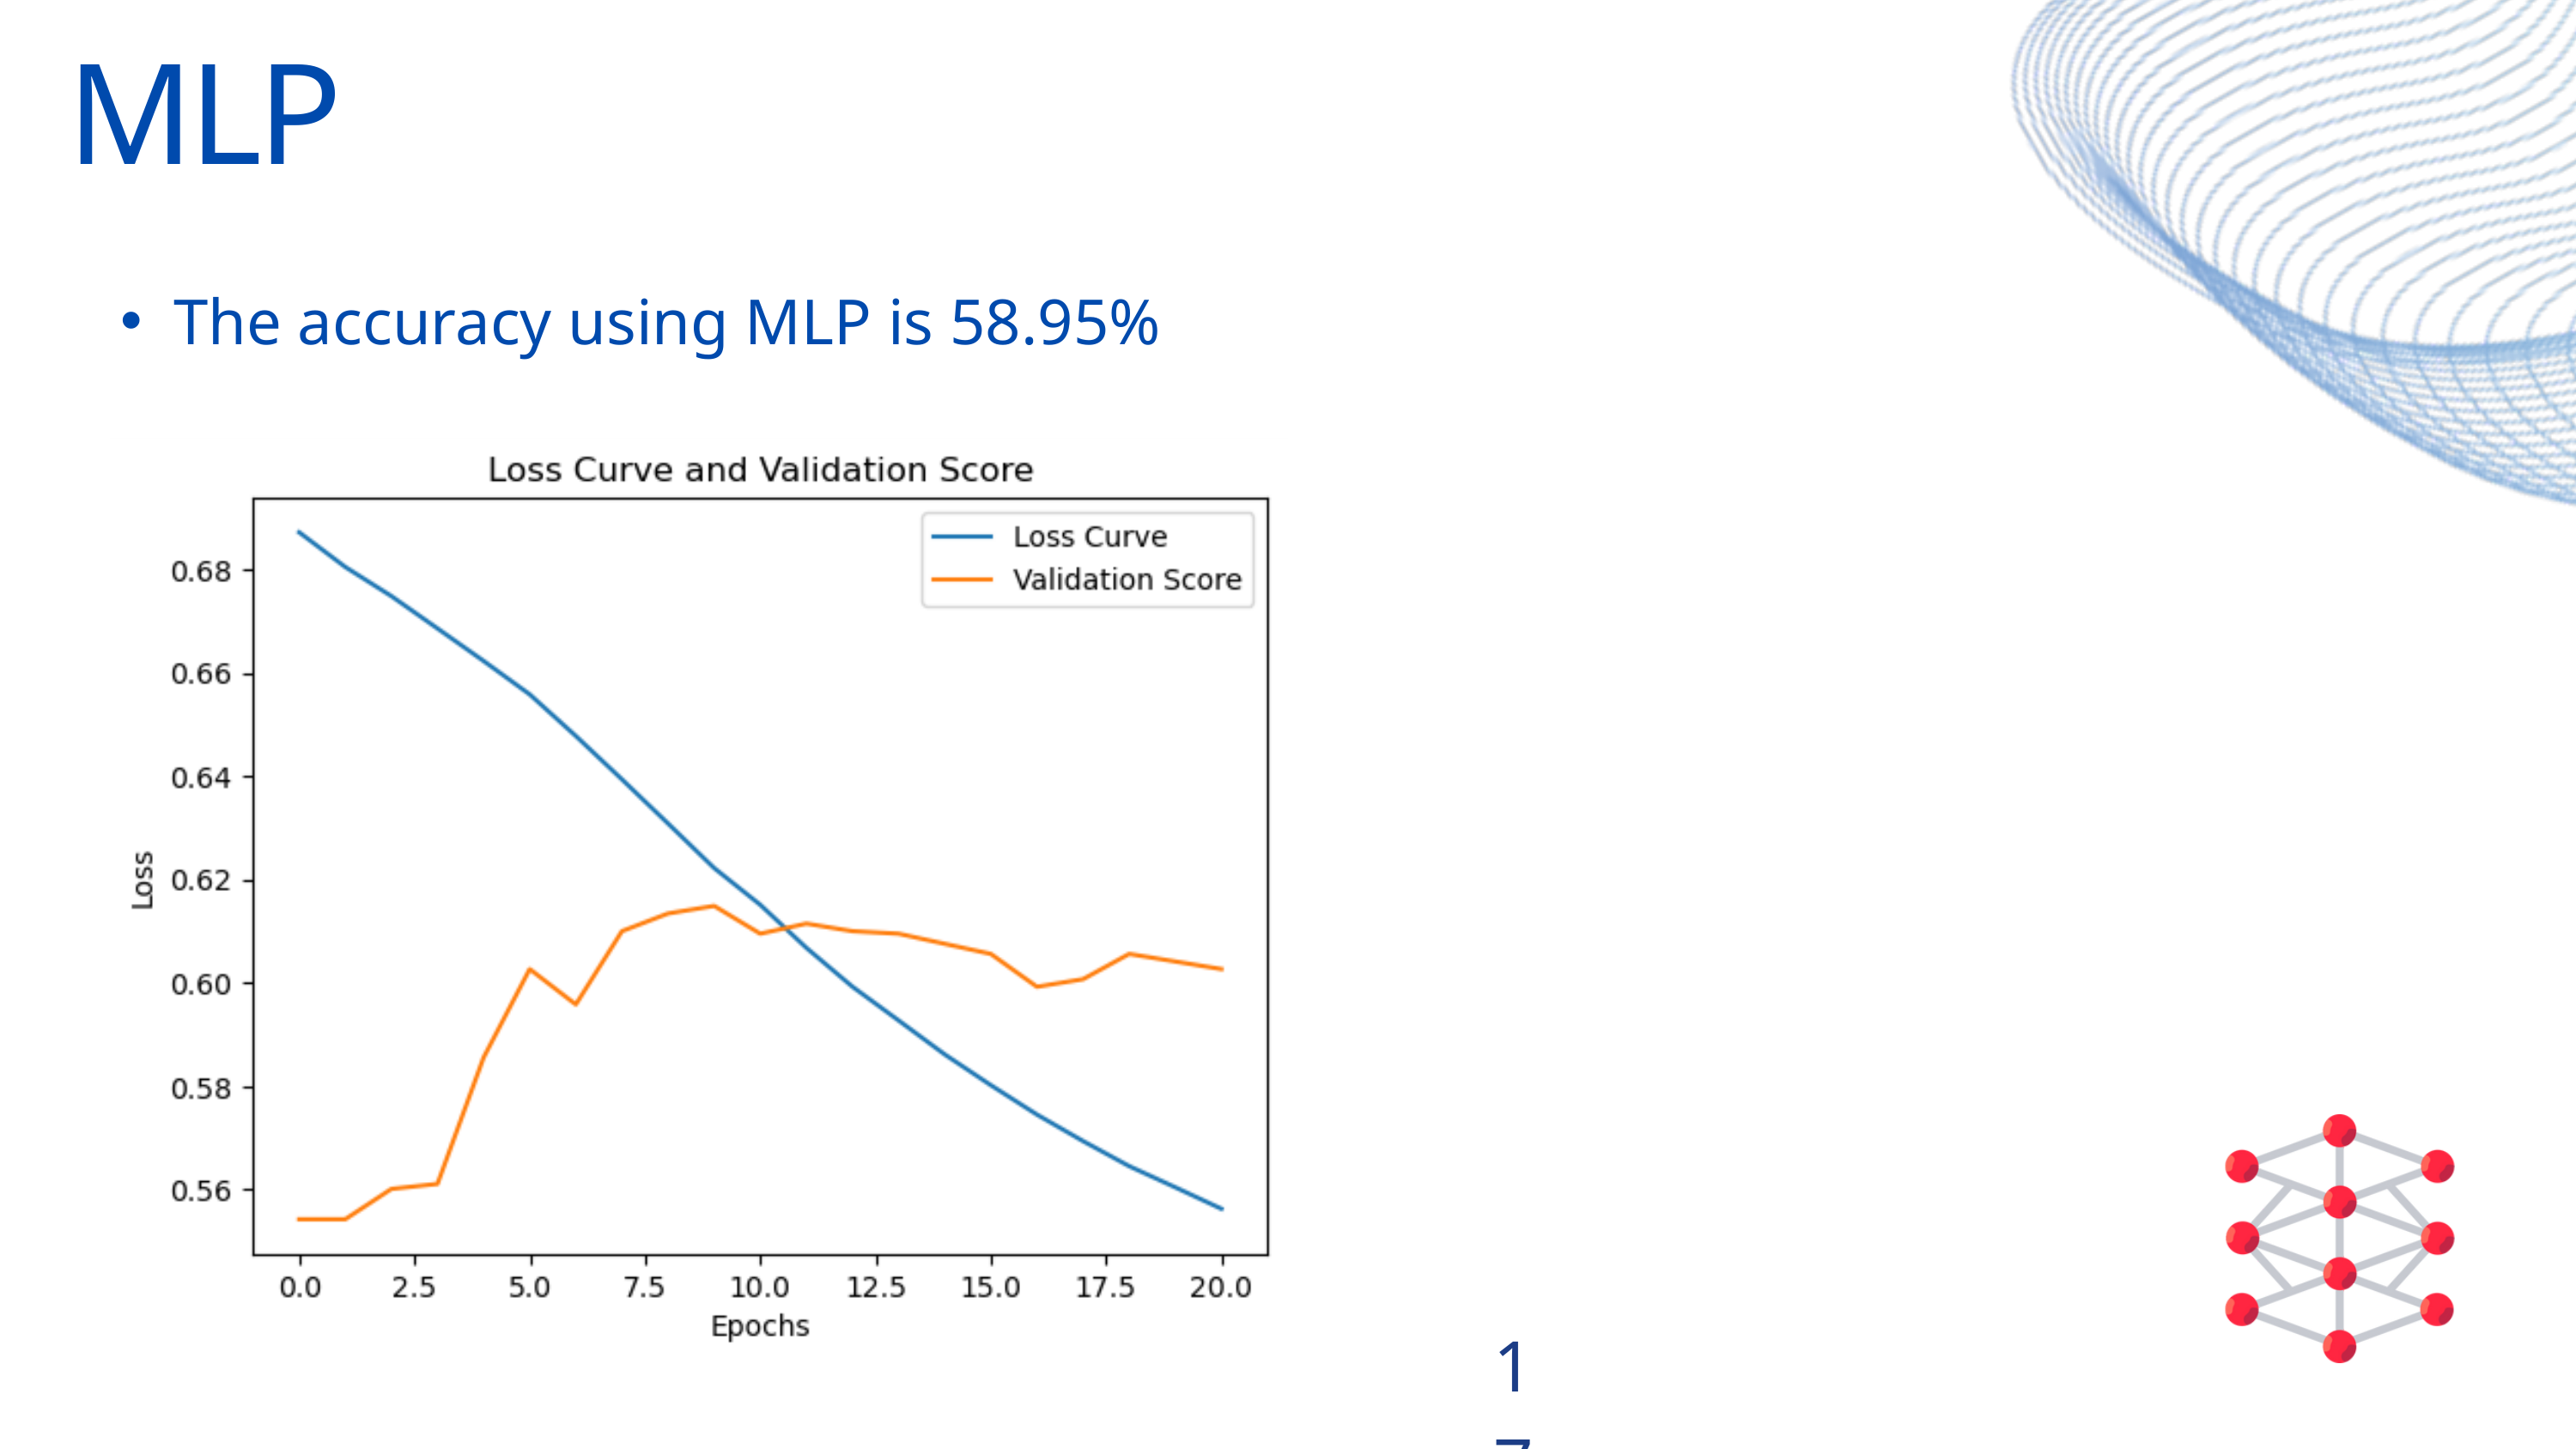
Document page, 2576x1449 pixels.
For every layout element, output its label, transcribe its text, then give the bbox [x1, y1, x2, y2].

picture [110, 436, 1289, 1363]
text_box MLP [67, 52, 1899, 192]
picture [2049, 0, 2576, 661]
text_box The accuracy using MLP is 58.95% [67, 270, 1820, 444]
text_box 17 [1477, 1308, 1550, 1449]
picture [2215, 1114, 2464, 1363]
